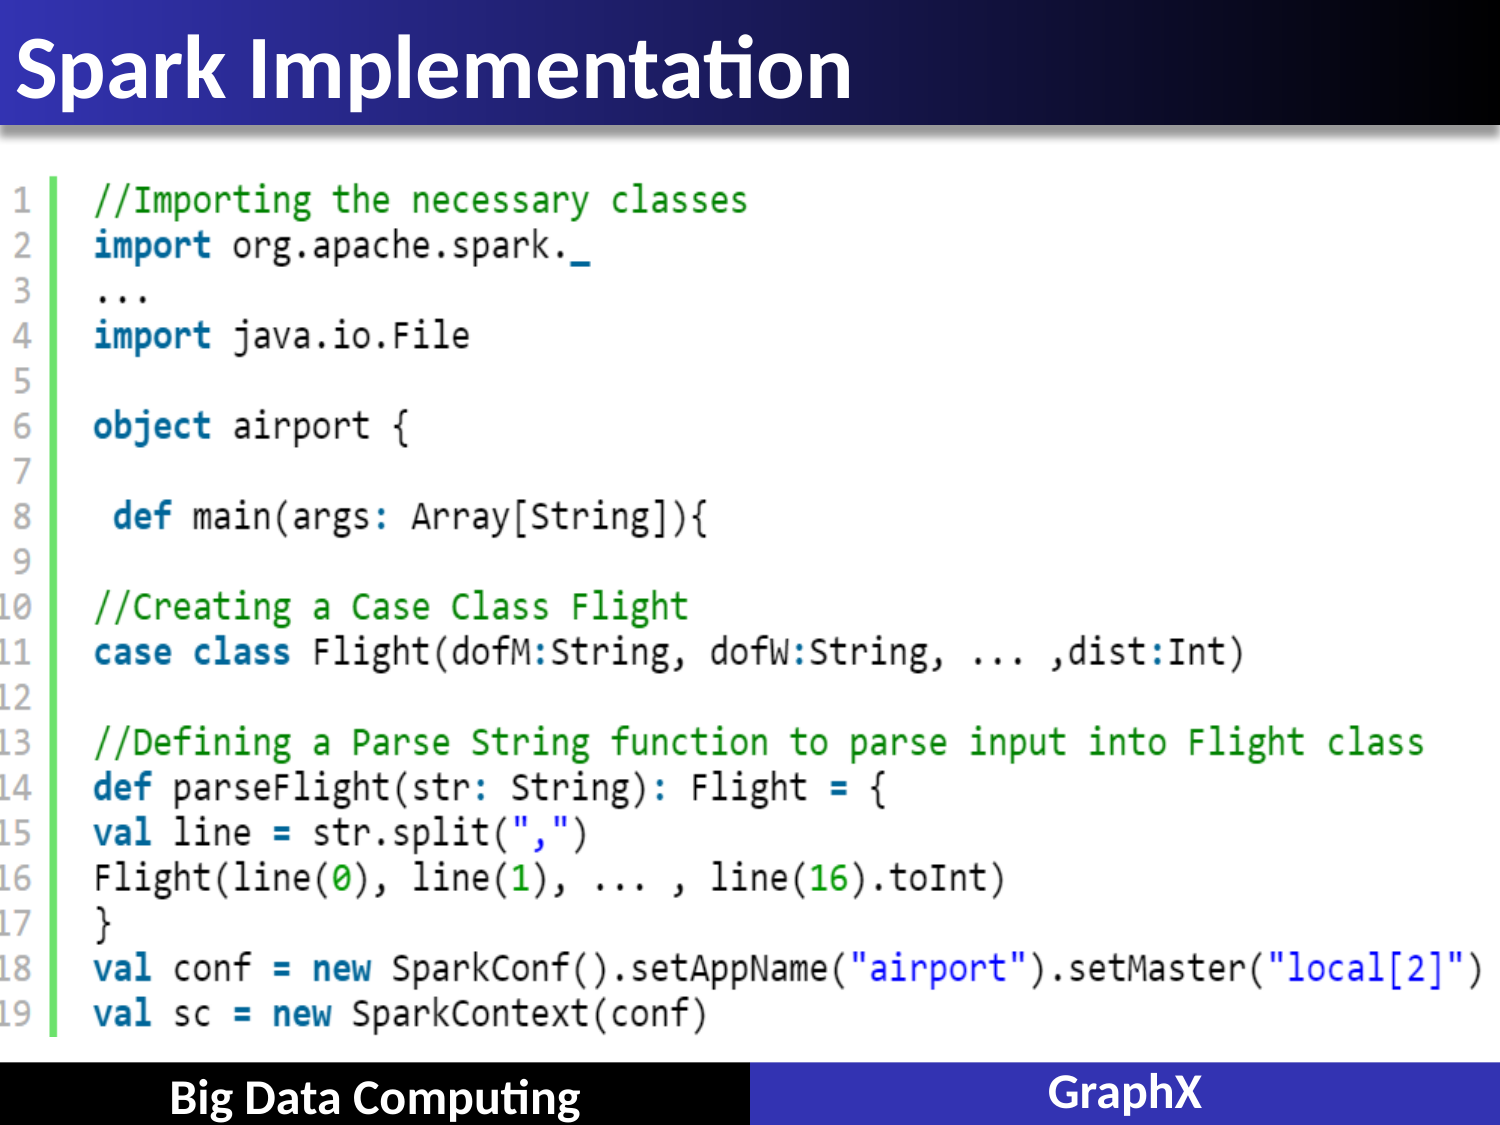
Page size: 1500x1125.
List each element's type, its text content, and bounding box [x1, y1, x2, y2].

title Spark Implementation [0, 0, 1463, 126]
picture [0, 154, 1500, 1038]
text_box GraphX [749, 1058, 1500, 1119]
text_box Big Data Computing [0, 1070, 749, 1119]
